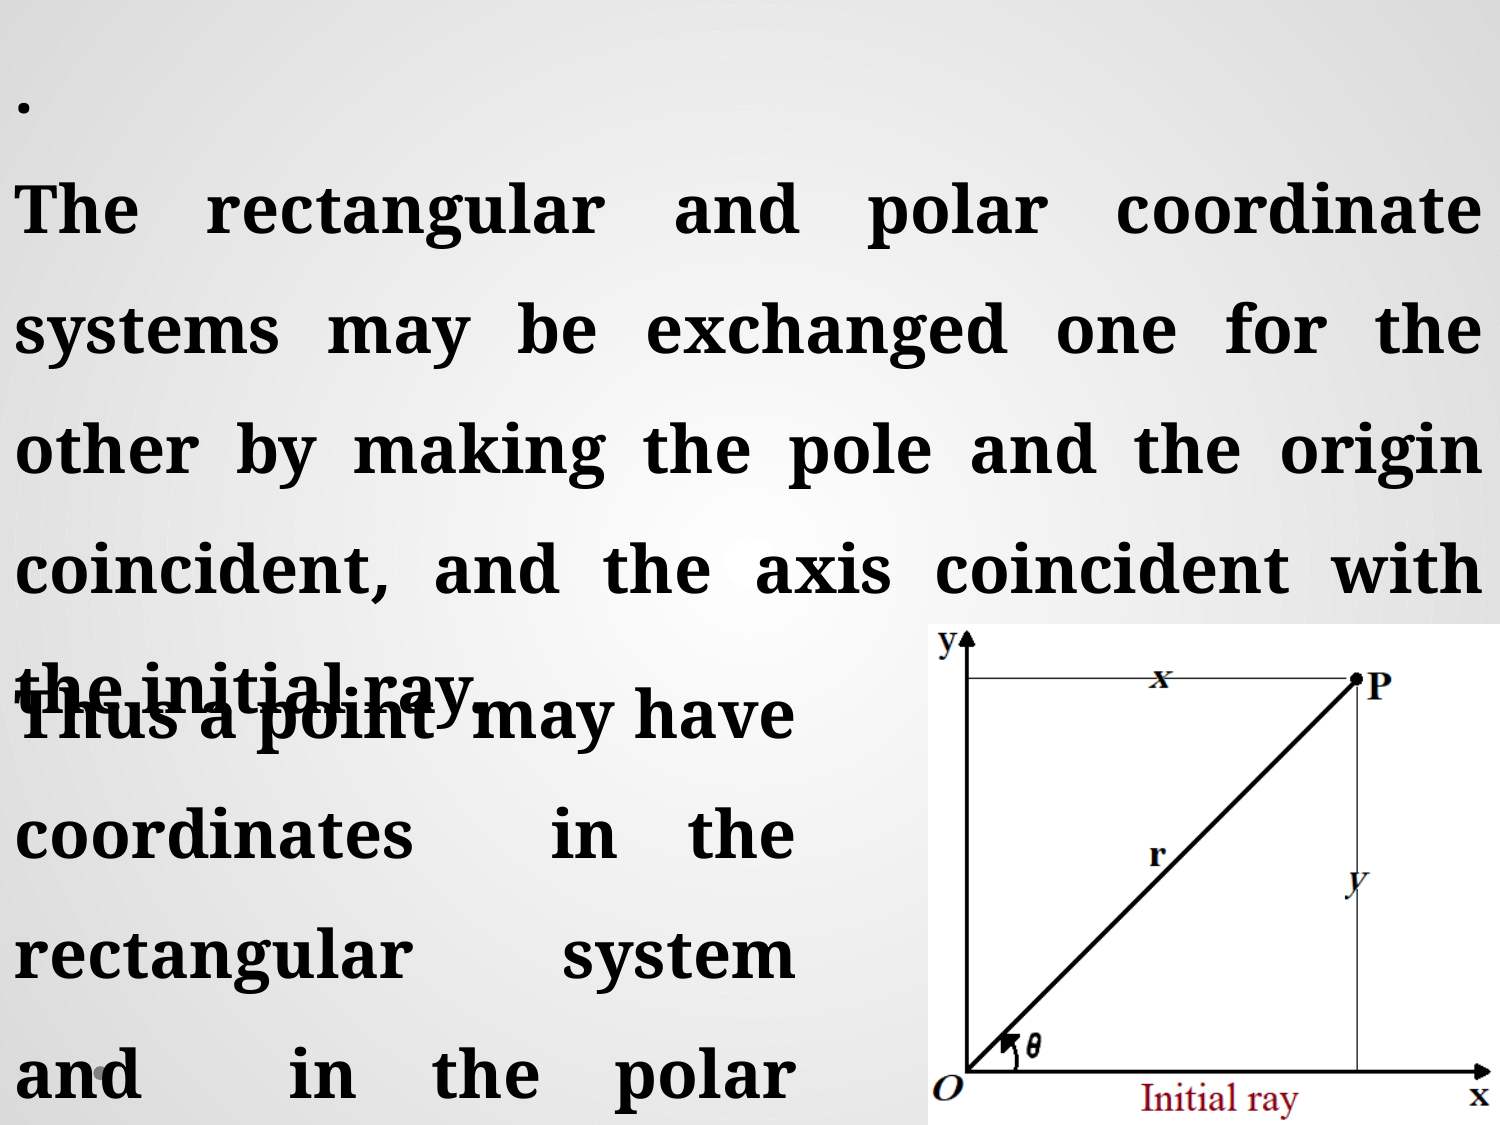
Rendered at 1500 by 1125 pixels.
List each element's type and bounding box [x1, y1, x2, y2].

picture [928, 624, 1500, 1125]
